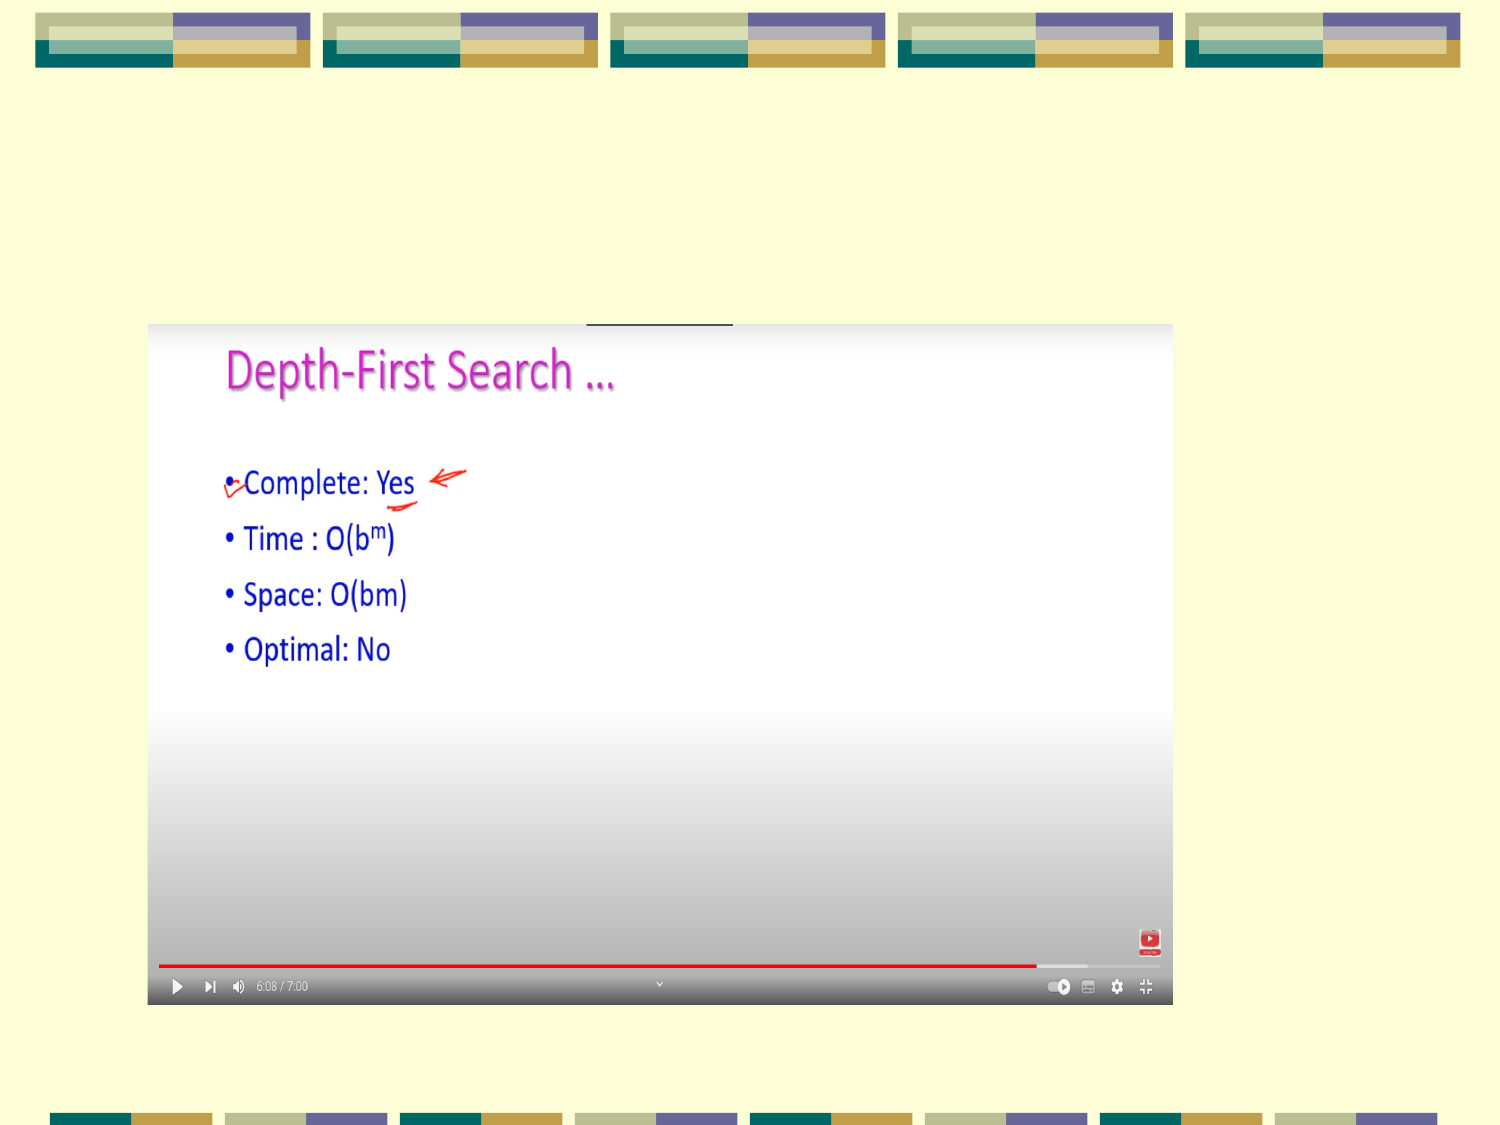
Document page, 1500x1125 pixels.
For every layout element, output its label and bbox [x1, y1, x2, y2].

list [147, 324, 1174, 1070]
